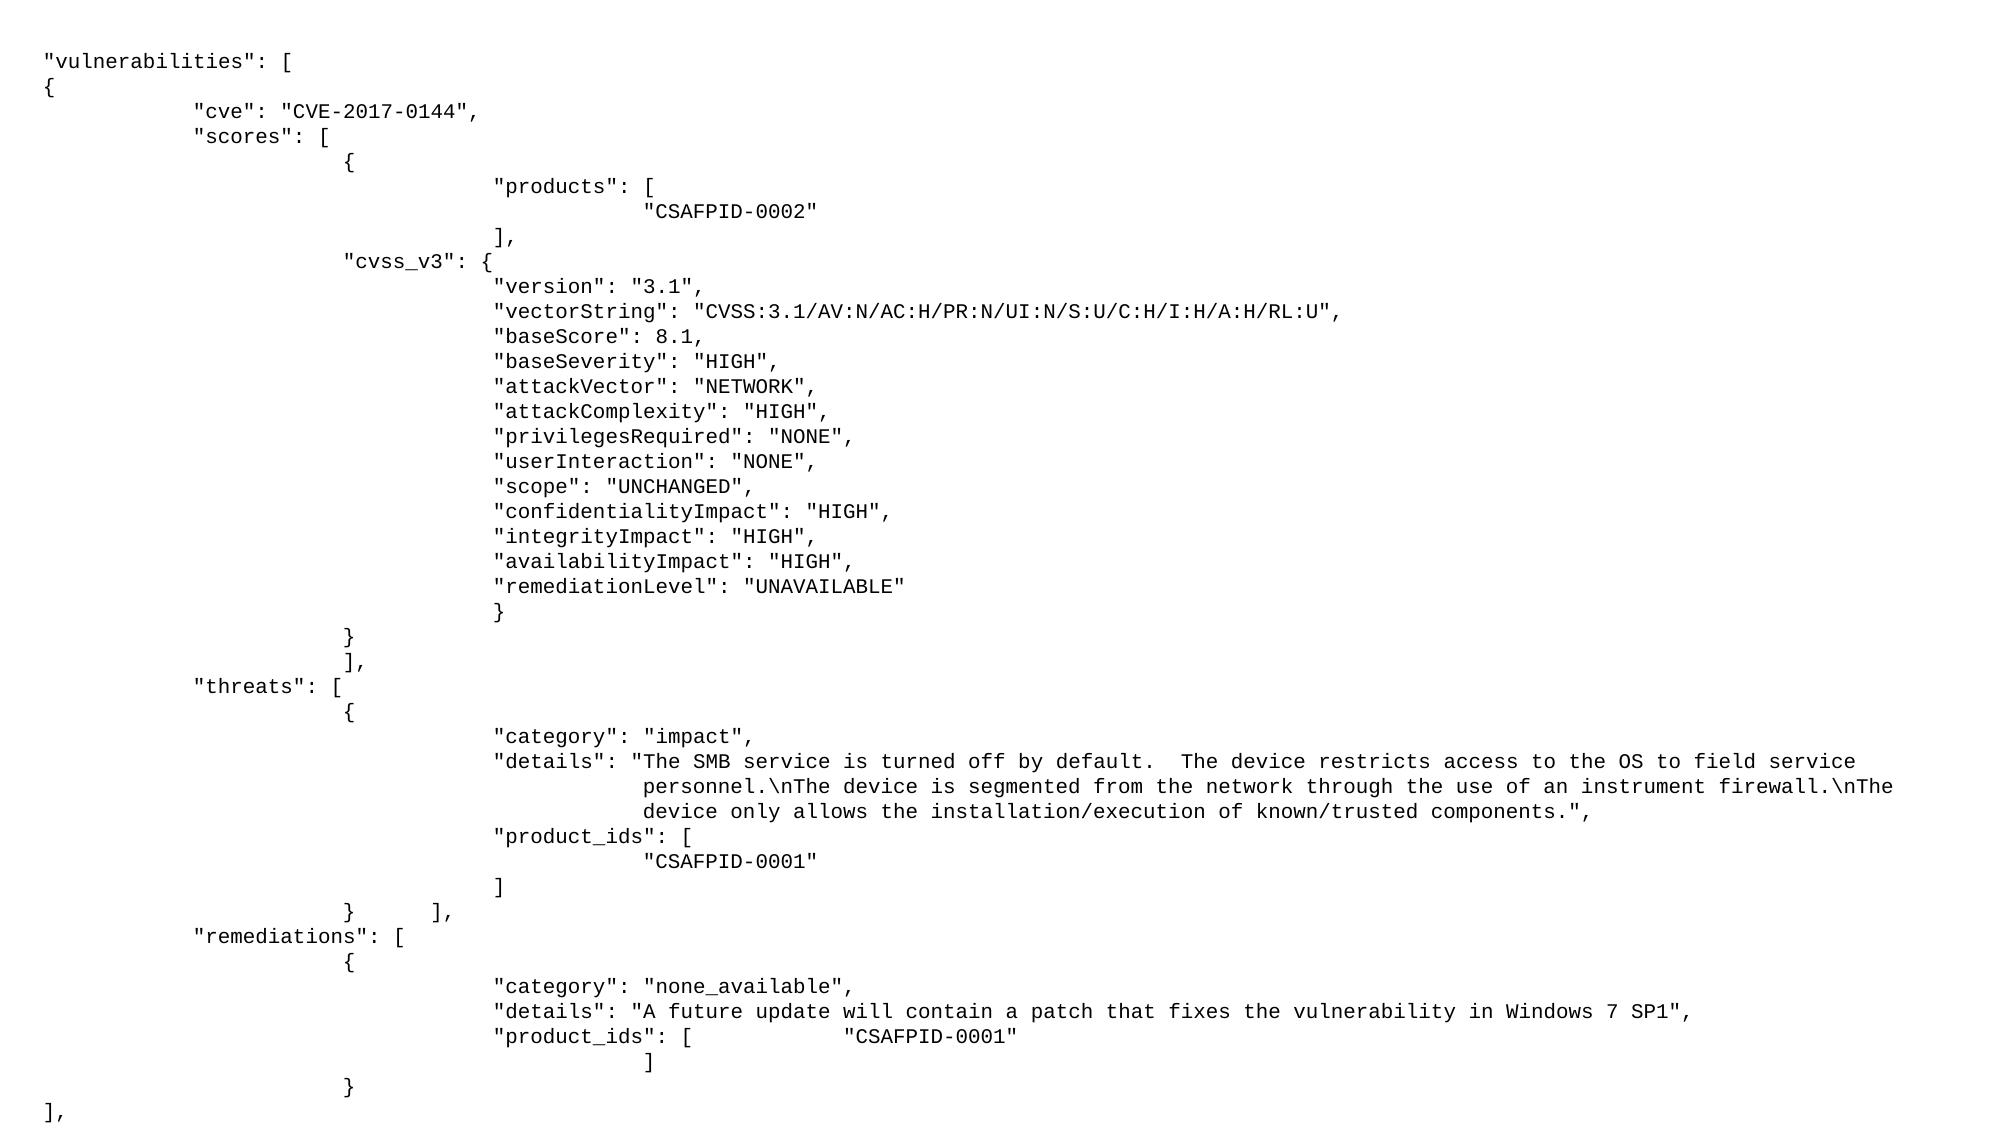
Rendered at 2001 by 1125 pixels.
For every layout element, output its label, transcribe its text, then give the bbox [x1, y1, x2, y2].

text_box "vulnerabilities": [ { "cve": "CVE-2017-0144", "scores": [ { "products": [ "CSAFPID-0002" ], "cvss_v3": { "version": "3.1", "vectorString": "CVSS:3.1/AV:N/AC:H/PR:N/UI:N/S:U/C:H/I:H/A:H/RL:U", "baseScore": 8.1, "baseSeverity": "HIGH", "attackVector": "NETWORK", "attackComplexity": "HIGH", "privilegesRequired": "NONE", "userInteraction": "NONE", "scope": "UNCHANGED", "confidentialityImpact": "HIGH", "integrityImpact": "HIGH", "availabilityImpact": "HIGH", "remediationLevel": "UNAVAILABLE" } } ], "threats": [ { "category": "impact", "details": "The SMB service is turned off by default. The device restricts access to the OS to field service personnel.\nThe device is segmented from the network through the use of an instrument firewall.\nThe device only allows the installation/execution of known/trusted components.", "product_ids": [ "CSAFPID-0001" ] } ], "remediations": [ { "category": "none_available", "details": "A future update will contain a patch that fixes the vulnerability in Windows 7 SP1", "product_ids": [ "CSAFPID-0001" ] } ], [28, 40, 1980, 1125]
